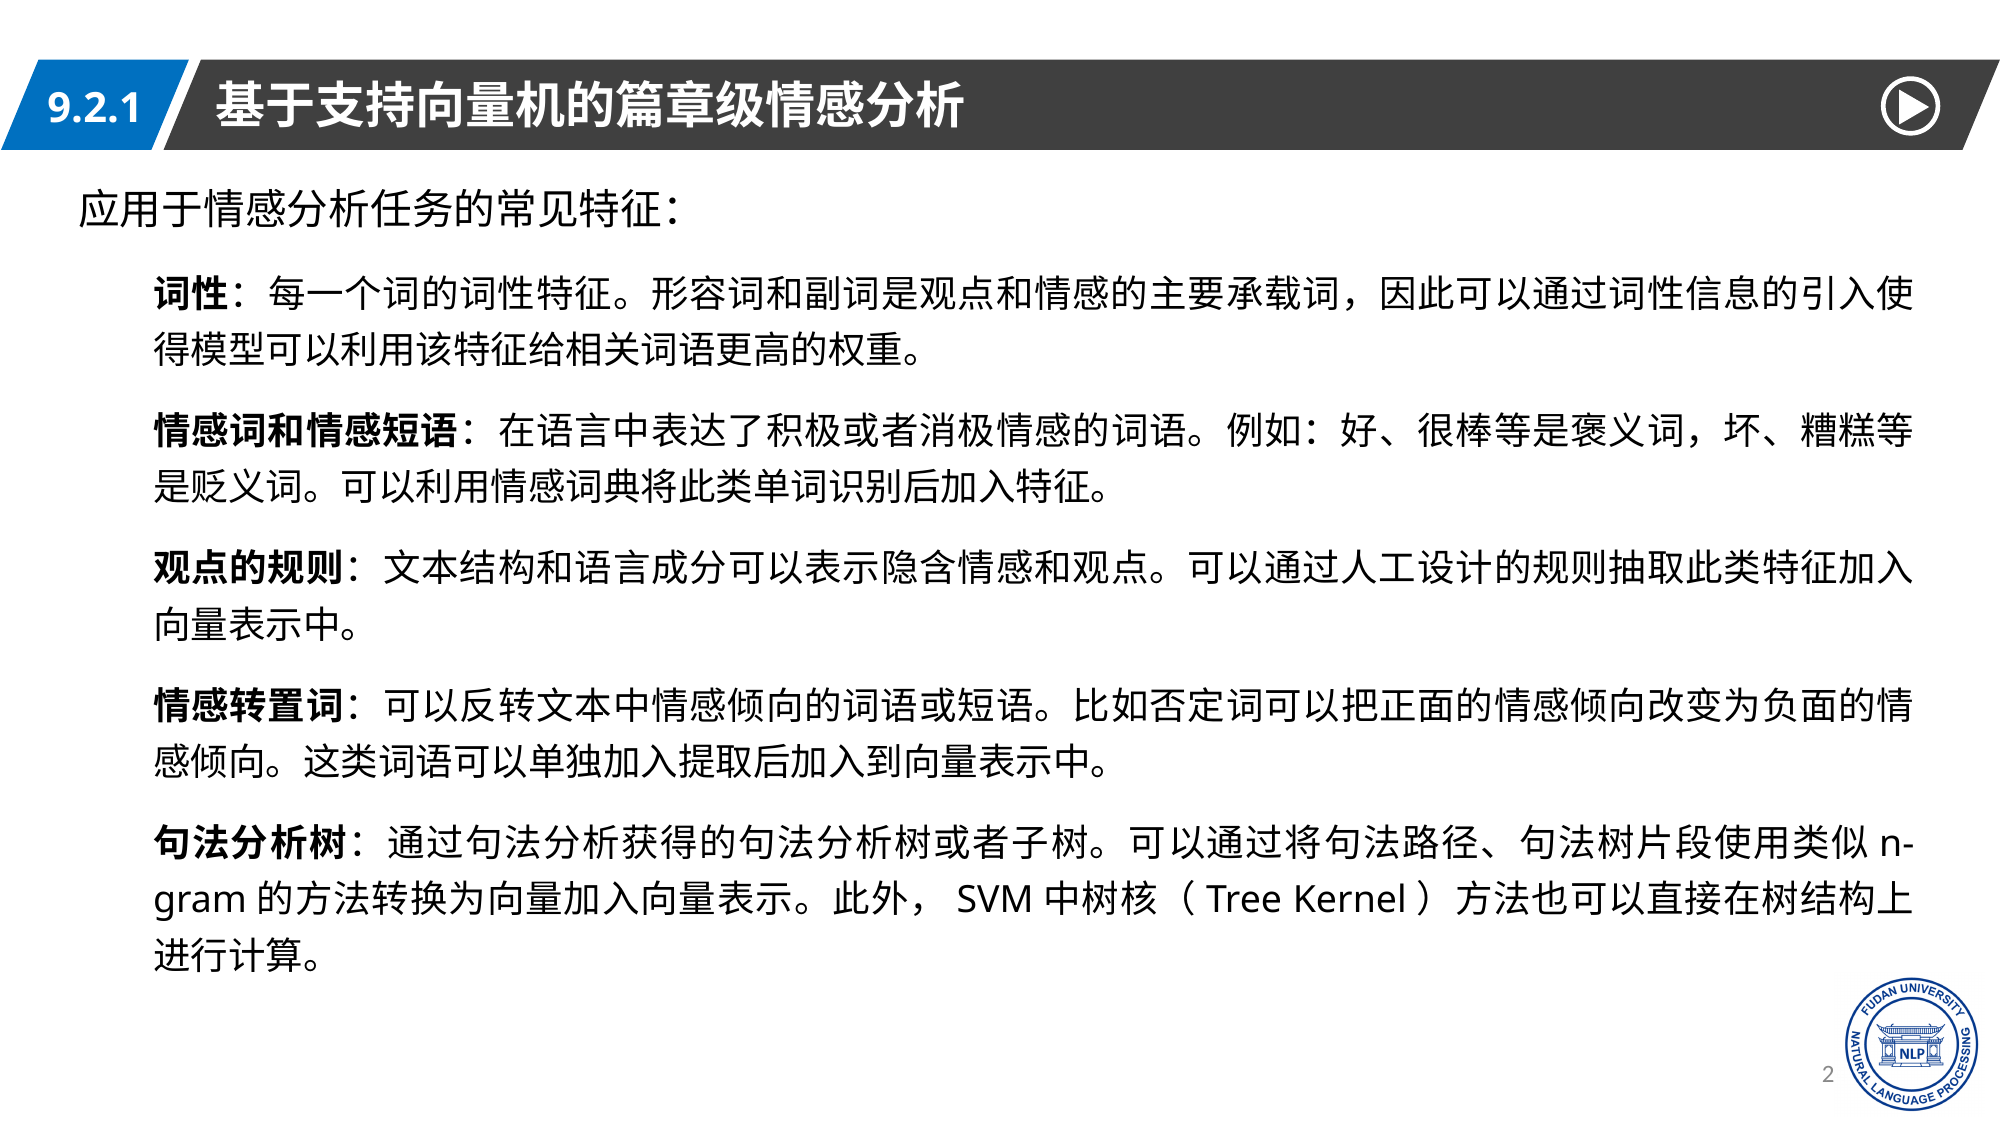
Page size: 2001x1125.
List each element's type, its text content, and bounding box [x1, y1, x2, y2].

text_box [163, 59, 2000, 150]
text_box [1, 89, 157, 150]
text_box [32, 59, 189, 120]
text_box 9.2.1 [26, 73, 164, 138]
picture [1834, 972, 1985, 1117]
text_box 基于支持向量机的篇章级情感分析 [200, 66, 981, 142]
slide_number 24 [1412, 1042, 1863, 1103]
text_box 应用于情感分析任务的常见特征： 词性：每一个词的词性特征。形容词和副词是观点和情感的主要承载词，因此可以通过词性信息的引入使得模型可以利用该特征给相关词语更高的权重。 情感词和情感短语：在语言中表达了积极或者消极情感的词语。例如：好、很棒等是褒义词，坏、糟糕等是贬义词。可以利用情感词典将此类单词识别后加入特征。 观点的规则：文本结构和语言成分可以表示隐含情感和观点。可以通过人工设计的规则抽取此类特征加入向量表示中。 情感转置词：可以反转文本中情感倾向的词语或短语。比如否定词可以把正面的情感倾向改变为负面的情感倾向。这类词语可以单独加入提取后加入到向量表示中。 句法分析树：通过句法分析获得的句法分析树或者子树。可以通过将句法路径、句法树片段使用类似n-gram的方法转换为向量加入向量表示。此外，SVM中树核（Tree Kernel）方法也可以直接在树结构上进行计算。 [63, 163, 1930, 985]
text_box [1883, 78, 1939, 134]
